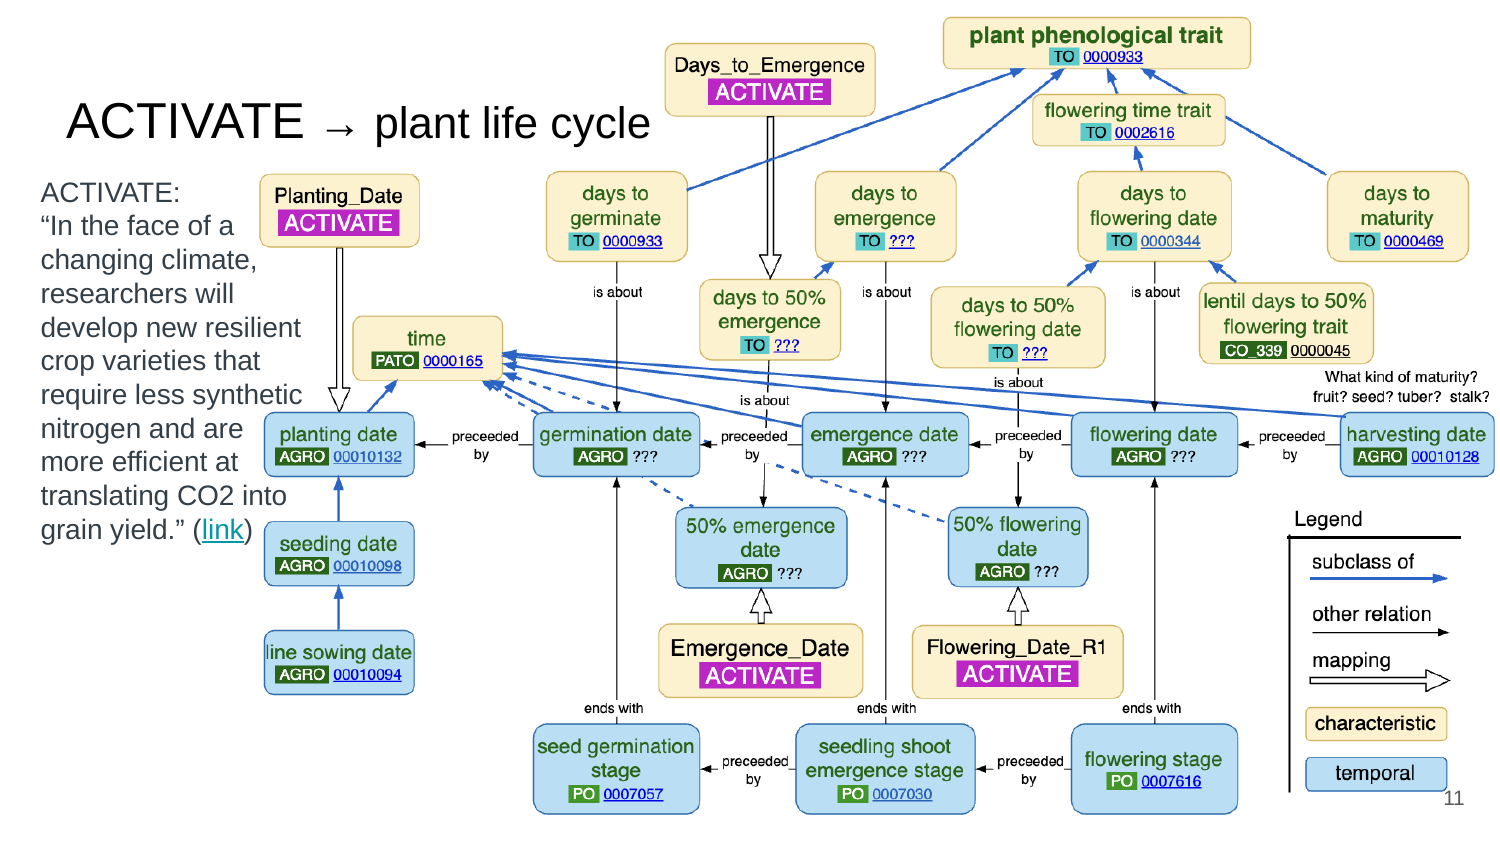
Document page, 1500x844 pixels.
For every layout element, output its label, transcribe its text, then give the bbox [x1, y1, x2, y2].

title ACTIVATE → plant life cycle [51, 72, 244, 159]
text_box ACTIVATE: “In the face of a changing climate, researchers will develop new resilient crop varieties that require less synthetic nitrogen and are more efficient at translating CO2 into grain yield.” (link) [25, 159, 244, 696]
picture [249, 10, 1500, 822]
